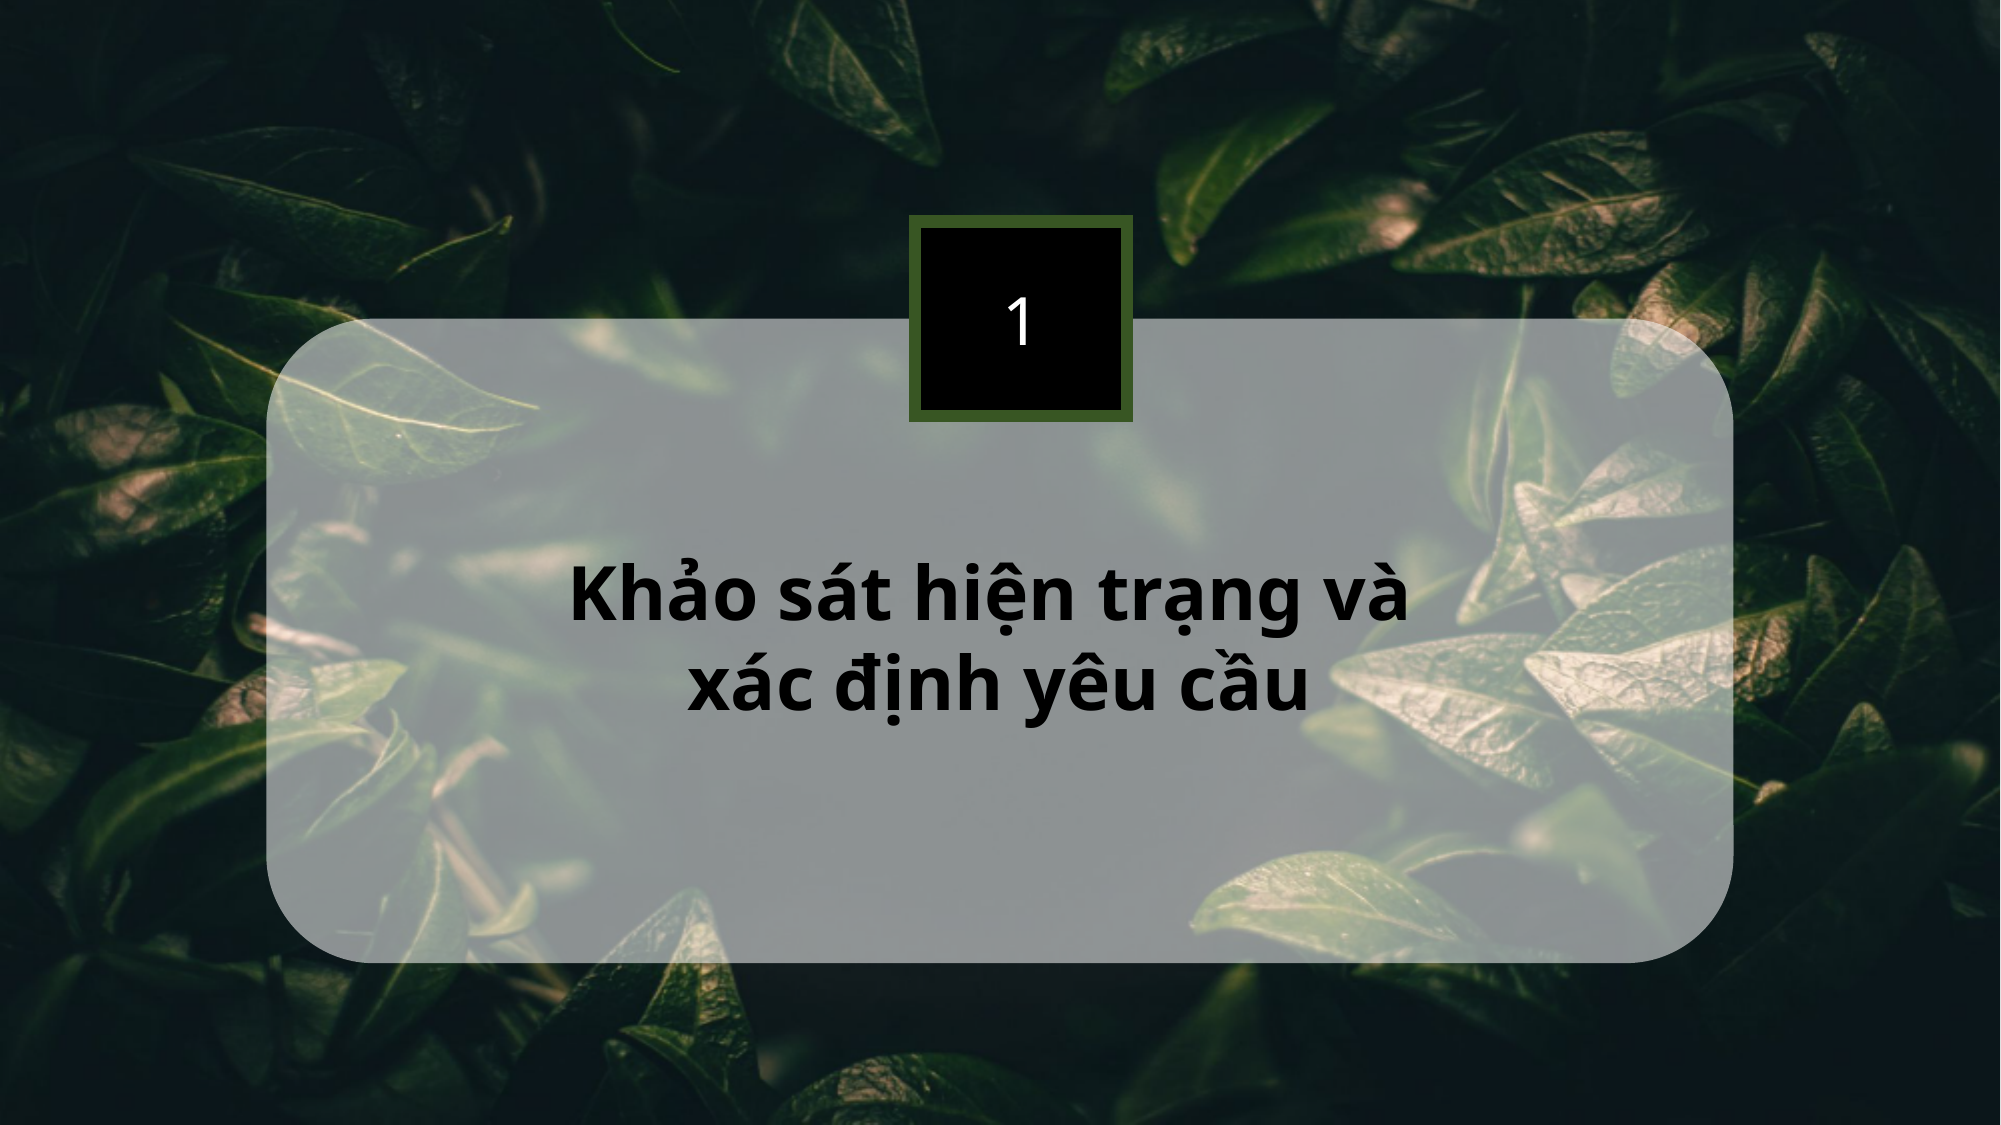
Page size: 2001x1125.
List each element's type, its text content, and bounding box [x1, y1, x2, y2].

text_box [265, 317, 1735, 965]
text_box Khảo sát hiện trạng và xác định yêu cầu [386, 538, 1614, 779]
picture [0, 0, 2001, 1125]
text_box 1 [914, 220, 1128, 417]
